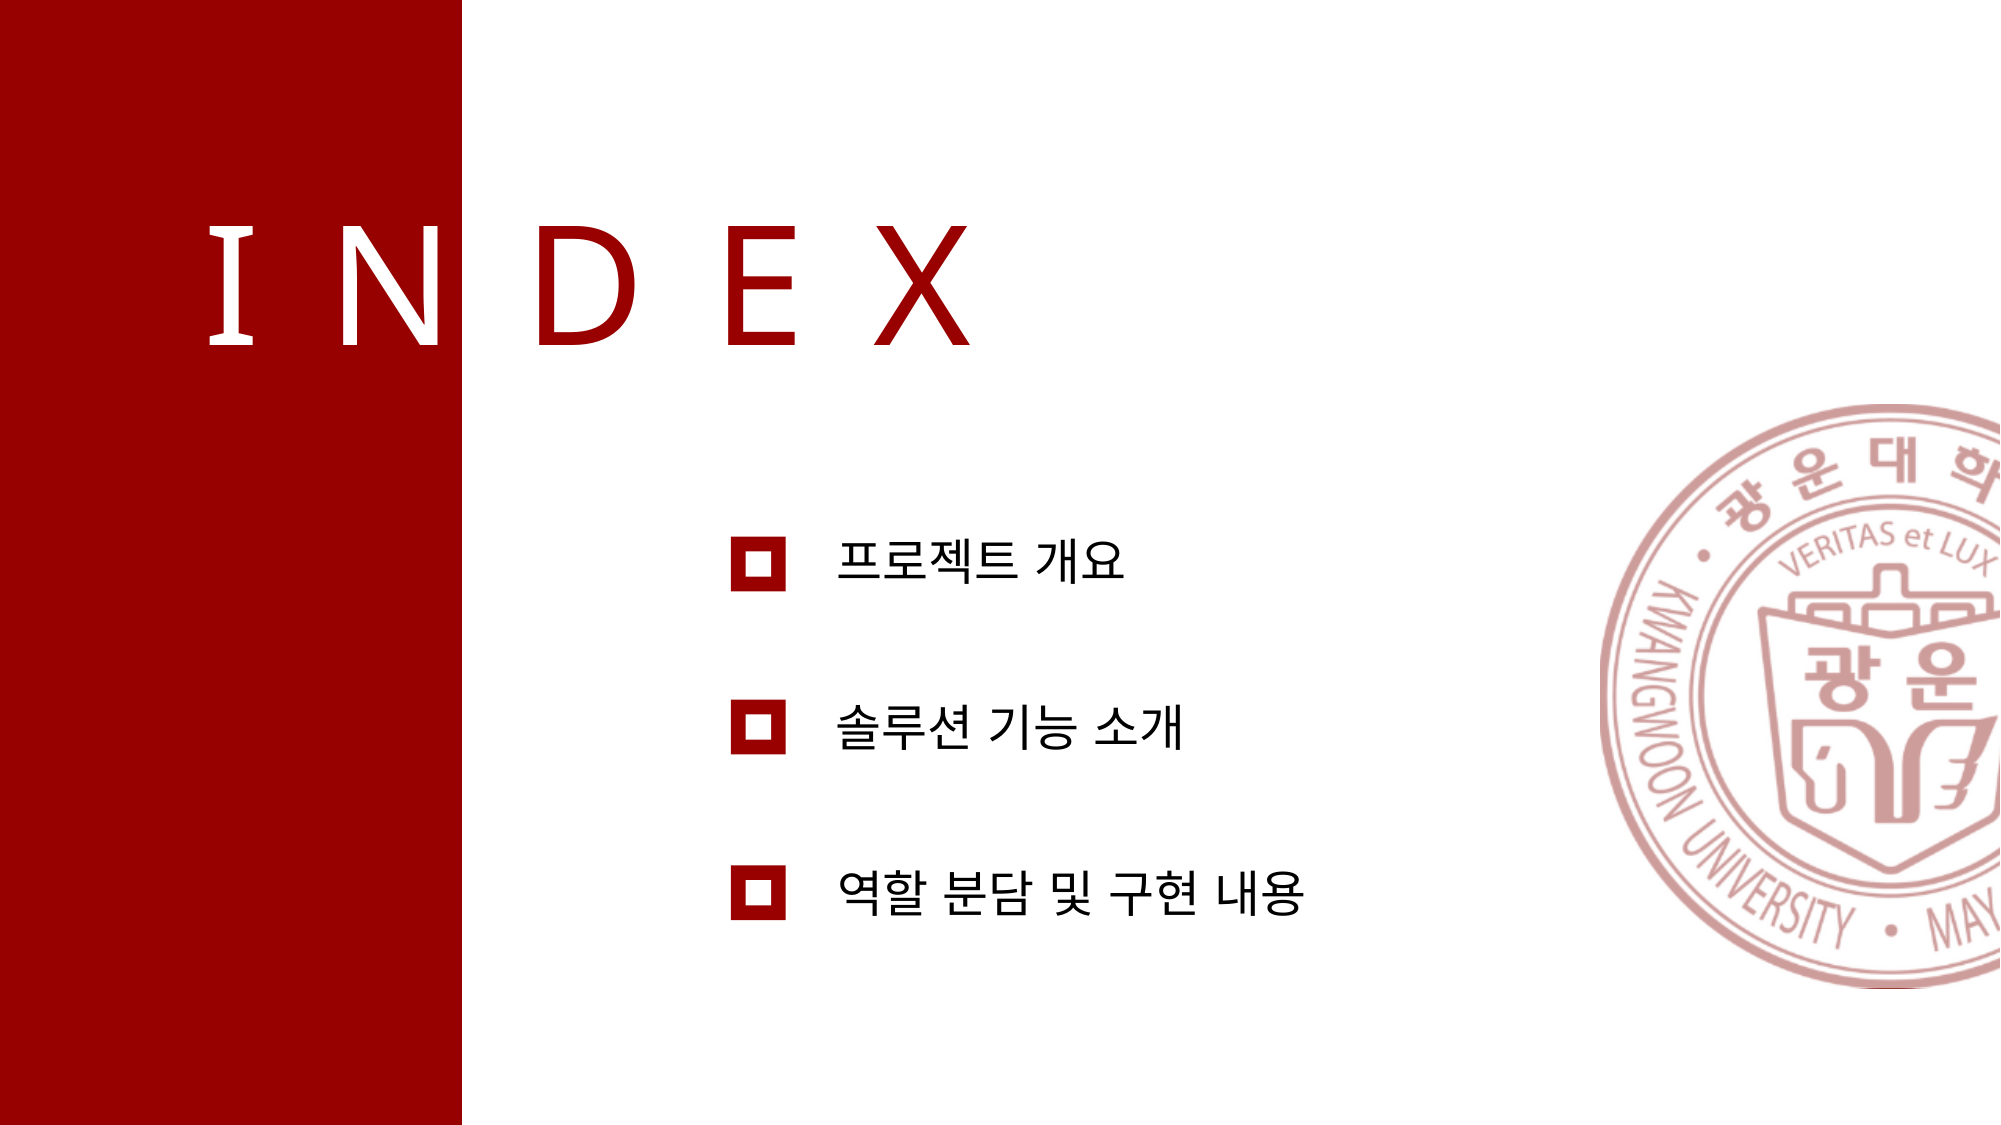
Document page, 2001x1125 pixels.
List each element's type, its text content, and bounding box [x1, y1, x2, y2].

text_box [730, 699, 786, 755]
text_box 역할 분담 및 구현 내용 [822, 854, 1322, 930]
text_box 솔루션 기능 소개 [820, 689, 1201, 764]
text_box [1579, 377, 2000, 989]
text_box 프로젝트 개요 [821, 523, 1142, 598]
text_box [730, 865, 786, 921]
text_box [730, 536, 786, 592]
text_box I N D E X [188, 170, 987, 386]
text_box [0, 0, 463, 1125]
